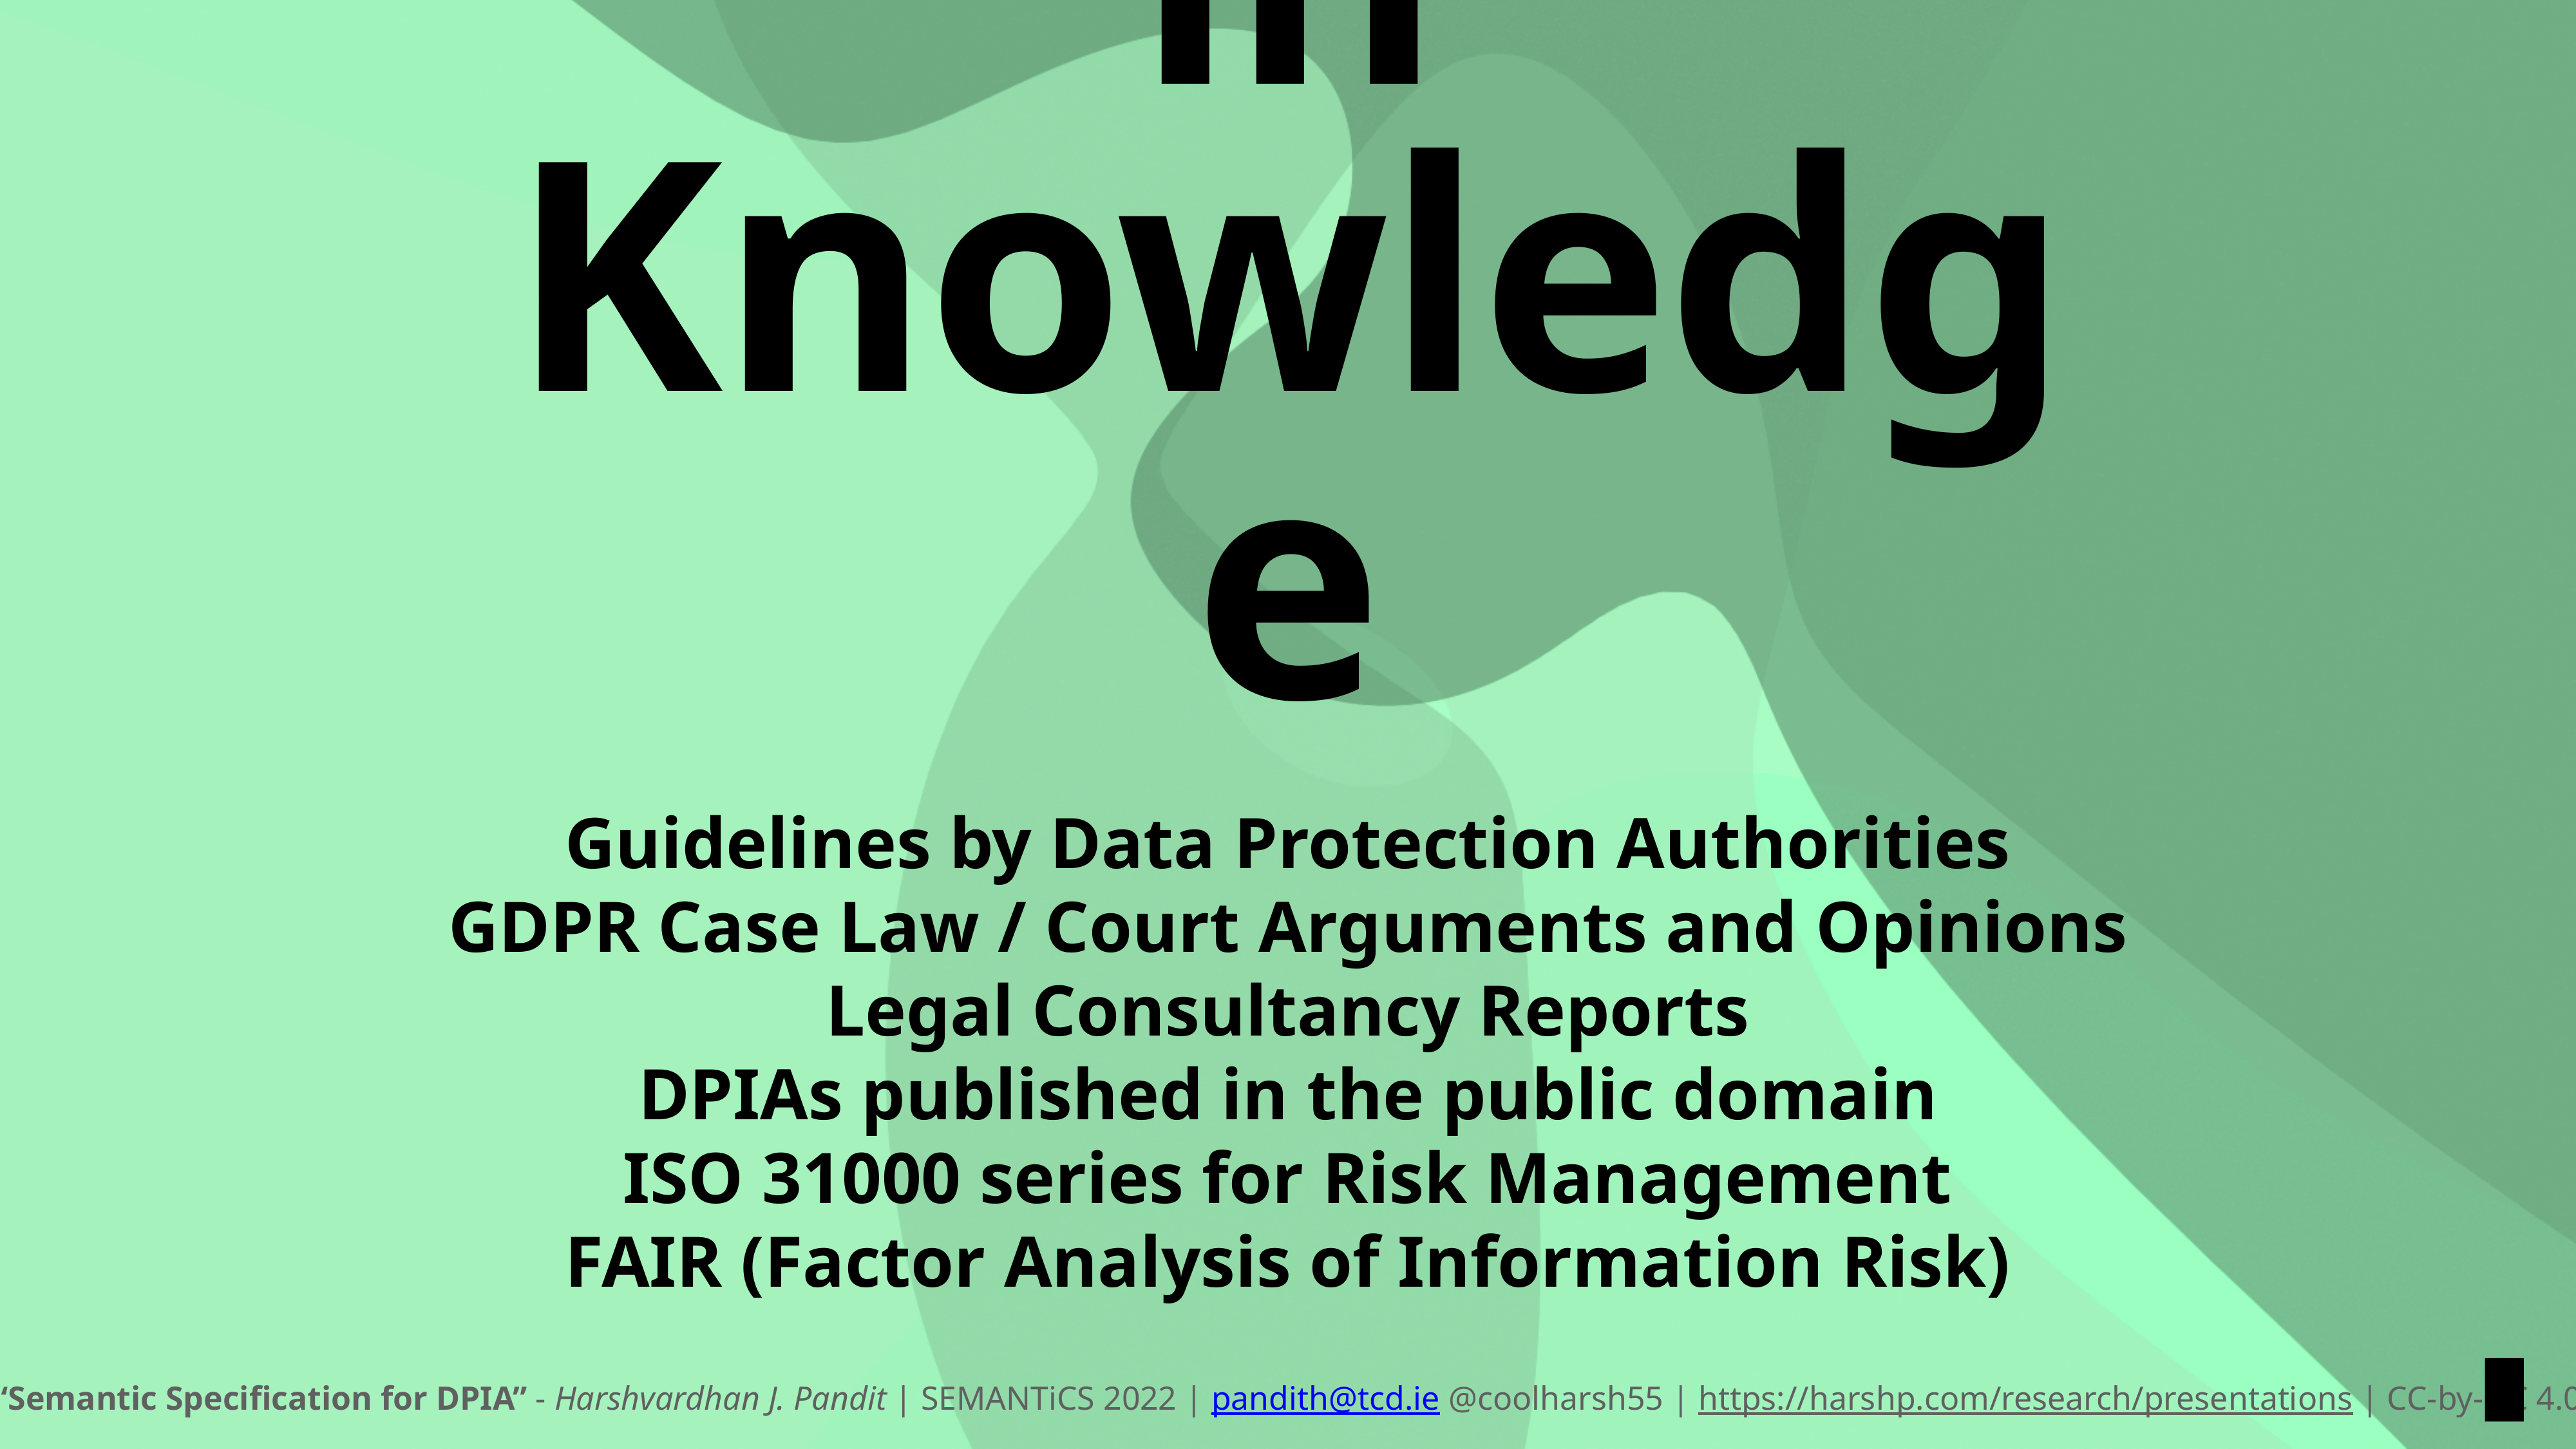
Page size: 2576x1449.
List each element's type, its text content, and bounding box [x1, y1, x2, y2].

list Guidelines by Data Protection Authorities GDPR Case Law / Court Arguments and Opinions Legal Consultancy Reports DPIAs published in the public domain ISO 31000 series for Risk Management FAIR (Factor Analysis of Information Risk) [425, 791, 2151, 1449]
picture [2151, 1394, 2159, 1408]
slide_number [2485, 1358, 2524, 1423]
picture [2568, 1389, 2576, 1408]
list Variance in Knowledge [425, 0, 2151, 768]
picture [0, 0, 2576, 1449]
